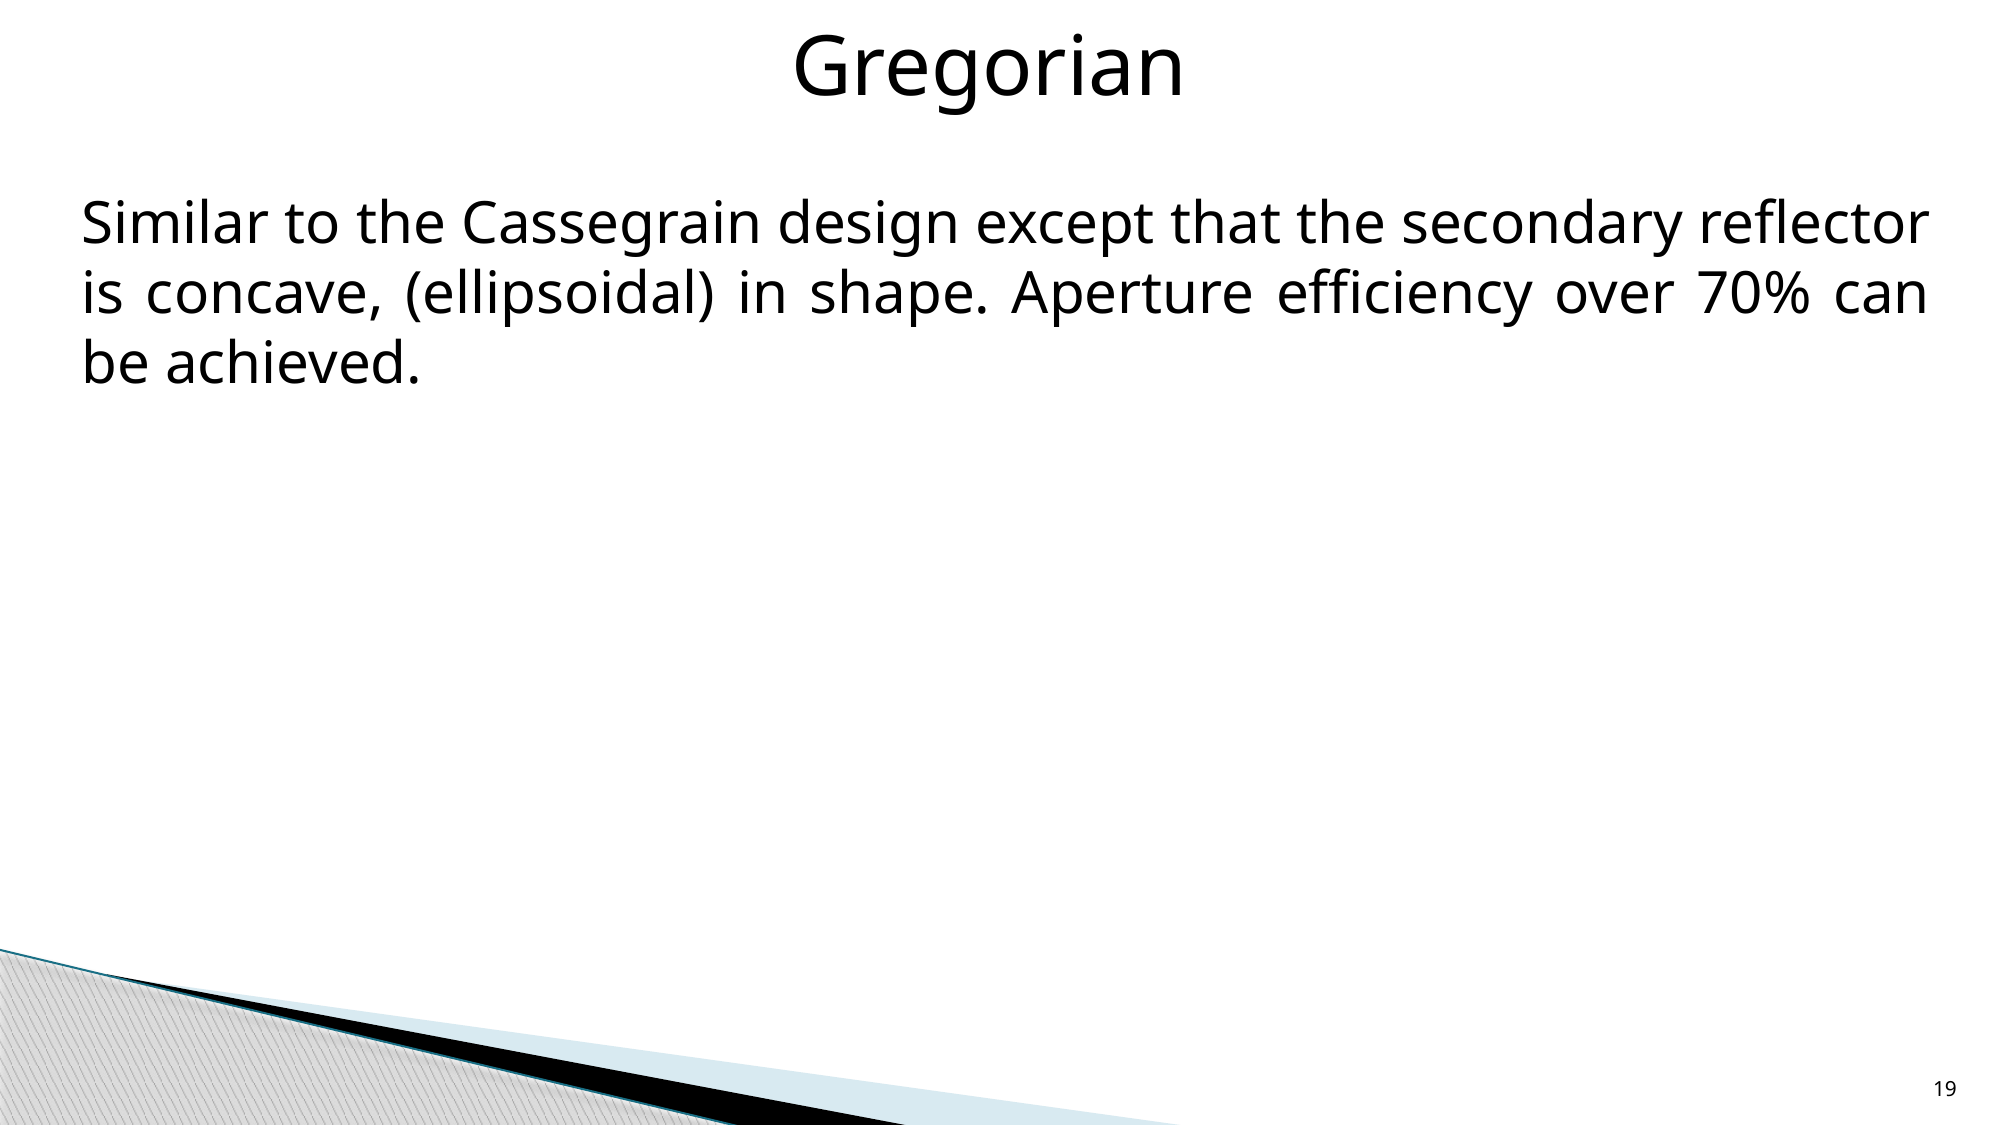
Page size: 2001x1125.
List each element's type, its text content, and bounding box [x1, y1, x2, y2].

slide_number 19 [1891, 1051, 1972, 1112]
text_box Gregorian [142, 4, 1836, 120]
text_box Similar to the Cassegrain design except that the secondary reflector is concave, (ellipsoidal) in shape. Aperture efficiency over 70% can be achieved. [66, 177, 1946, 403]
